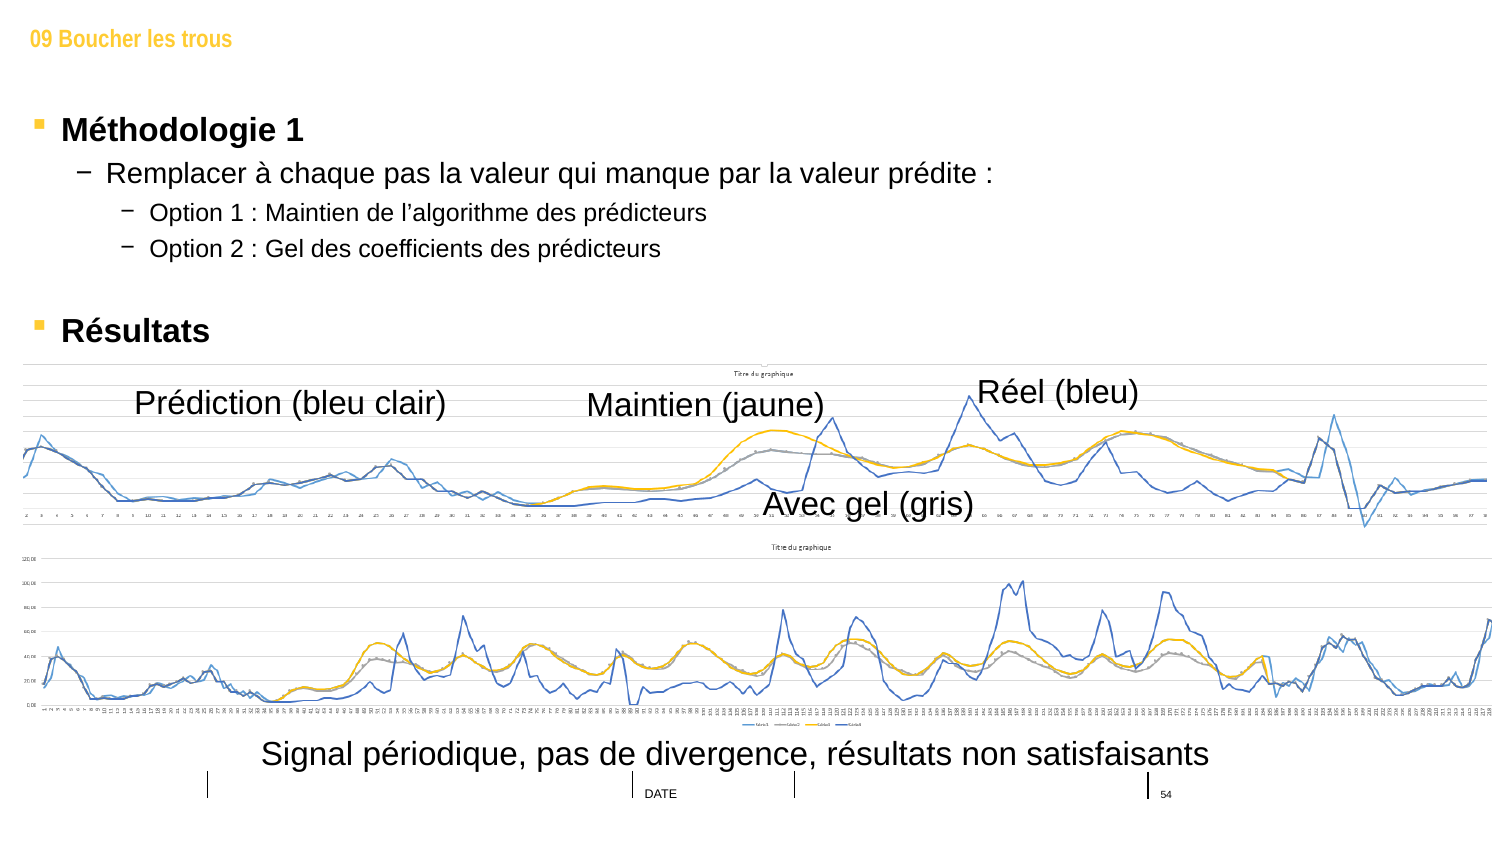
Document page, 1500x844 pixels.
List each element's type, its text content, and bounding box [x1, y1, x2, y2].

picture [17, 363, 1492, 726]
list 09 Boucher les trous [29, 23, 1412, 50]
text_box Signal périodique, pas de divergence, résultats non satisfaisants [260, 735, 864, 798]
list Méthodologie 1 Remplacer à chaque pas la valeur qui manque par la valeur prédite : Option 1 : Maintien de l’algorithme des prédicteurs Option 2 : Gel des coefficients des prédicteurs Résultats [31, 108, 1443, 362]
